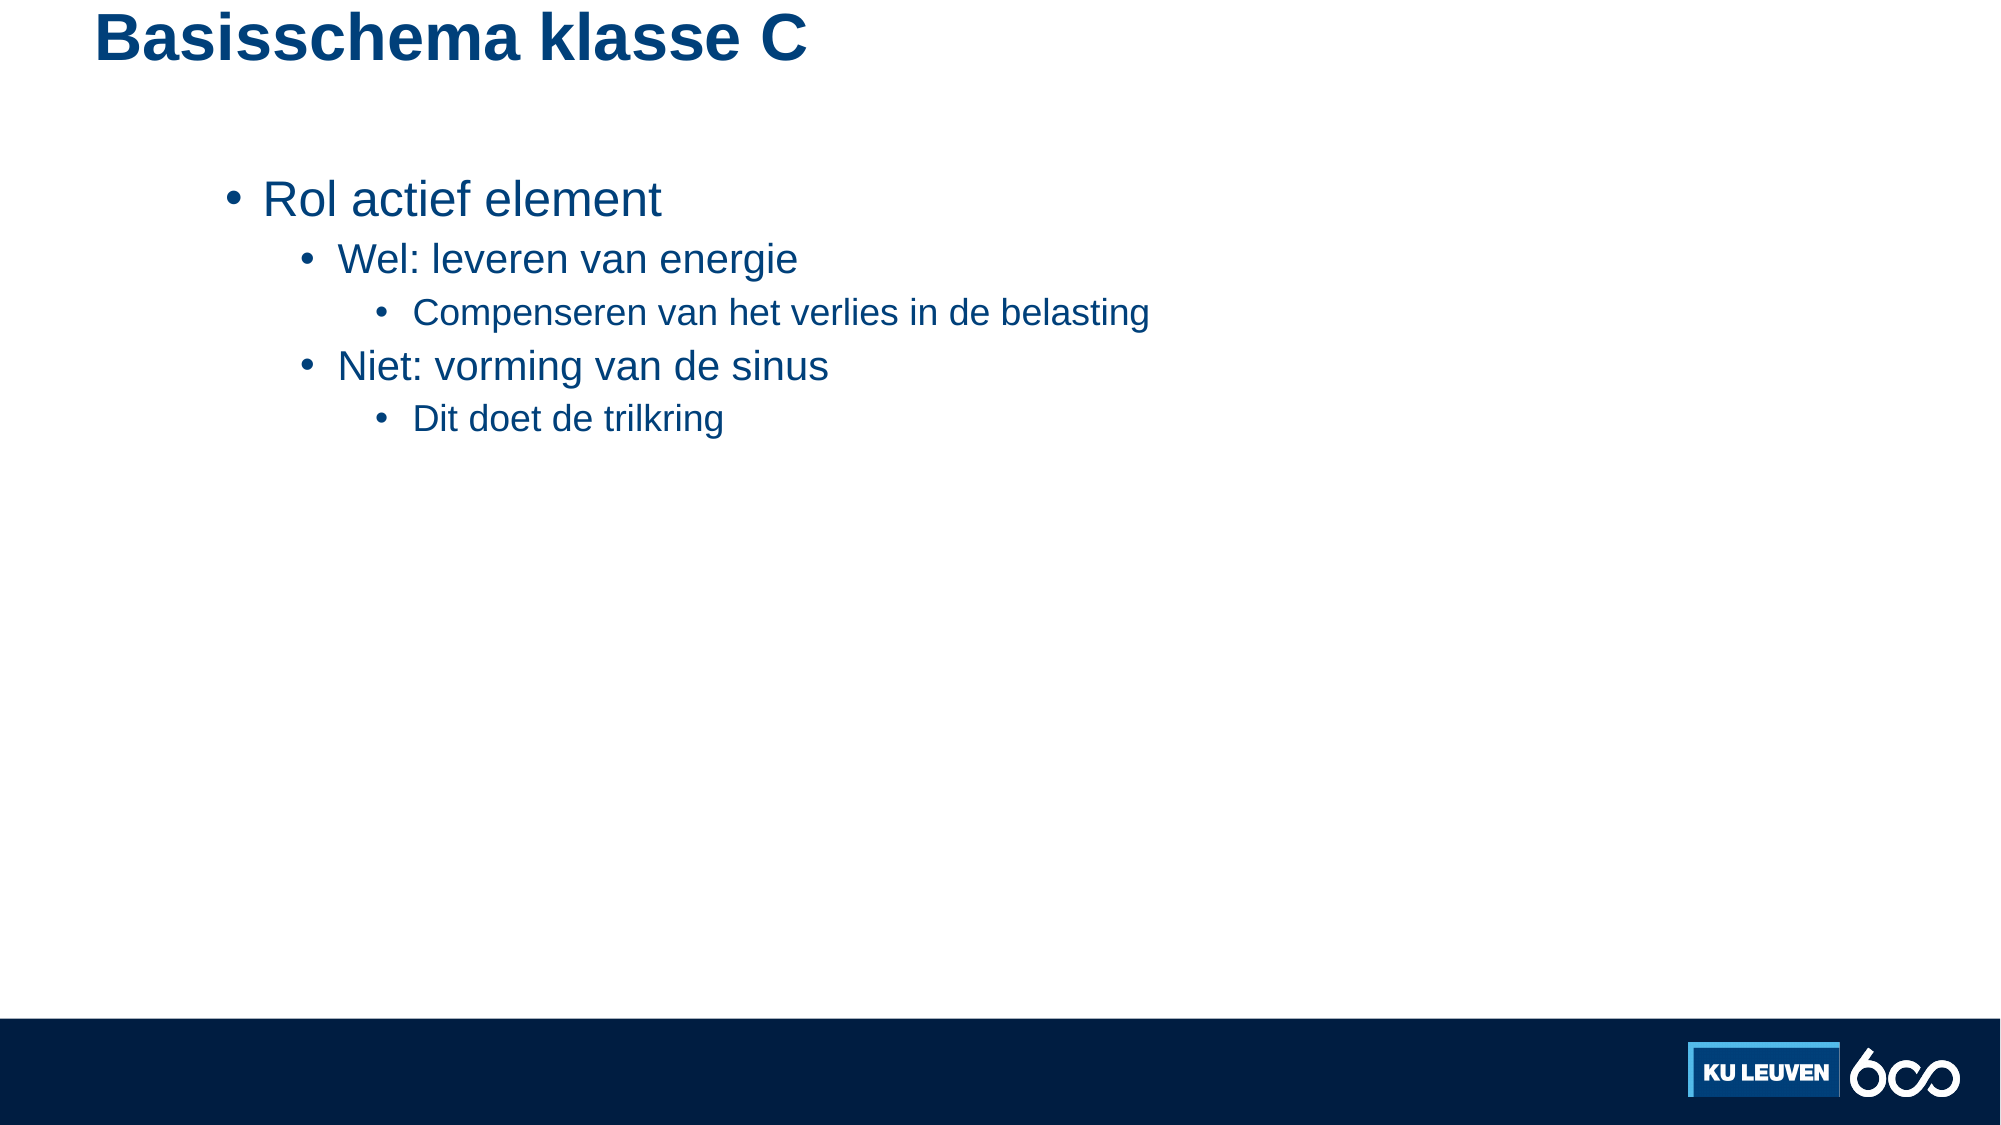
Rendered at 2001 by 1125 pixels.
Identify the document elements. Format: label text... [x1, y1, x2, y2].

title Basisschema klasse C [94, 2, 1906, 110]
list Rol actief element Wel: leveren van energie Compenseren van het verlies in de belasting Niet: vorming van de sinus Dit doet de trilkring [150, 93, 1925, 731]
picture [1688, 1042, 1960, 1097]
